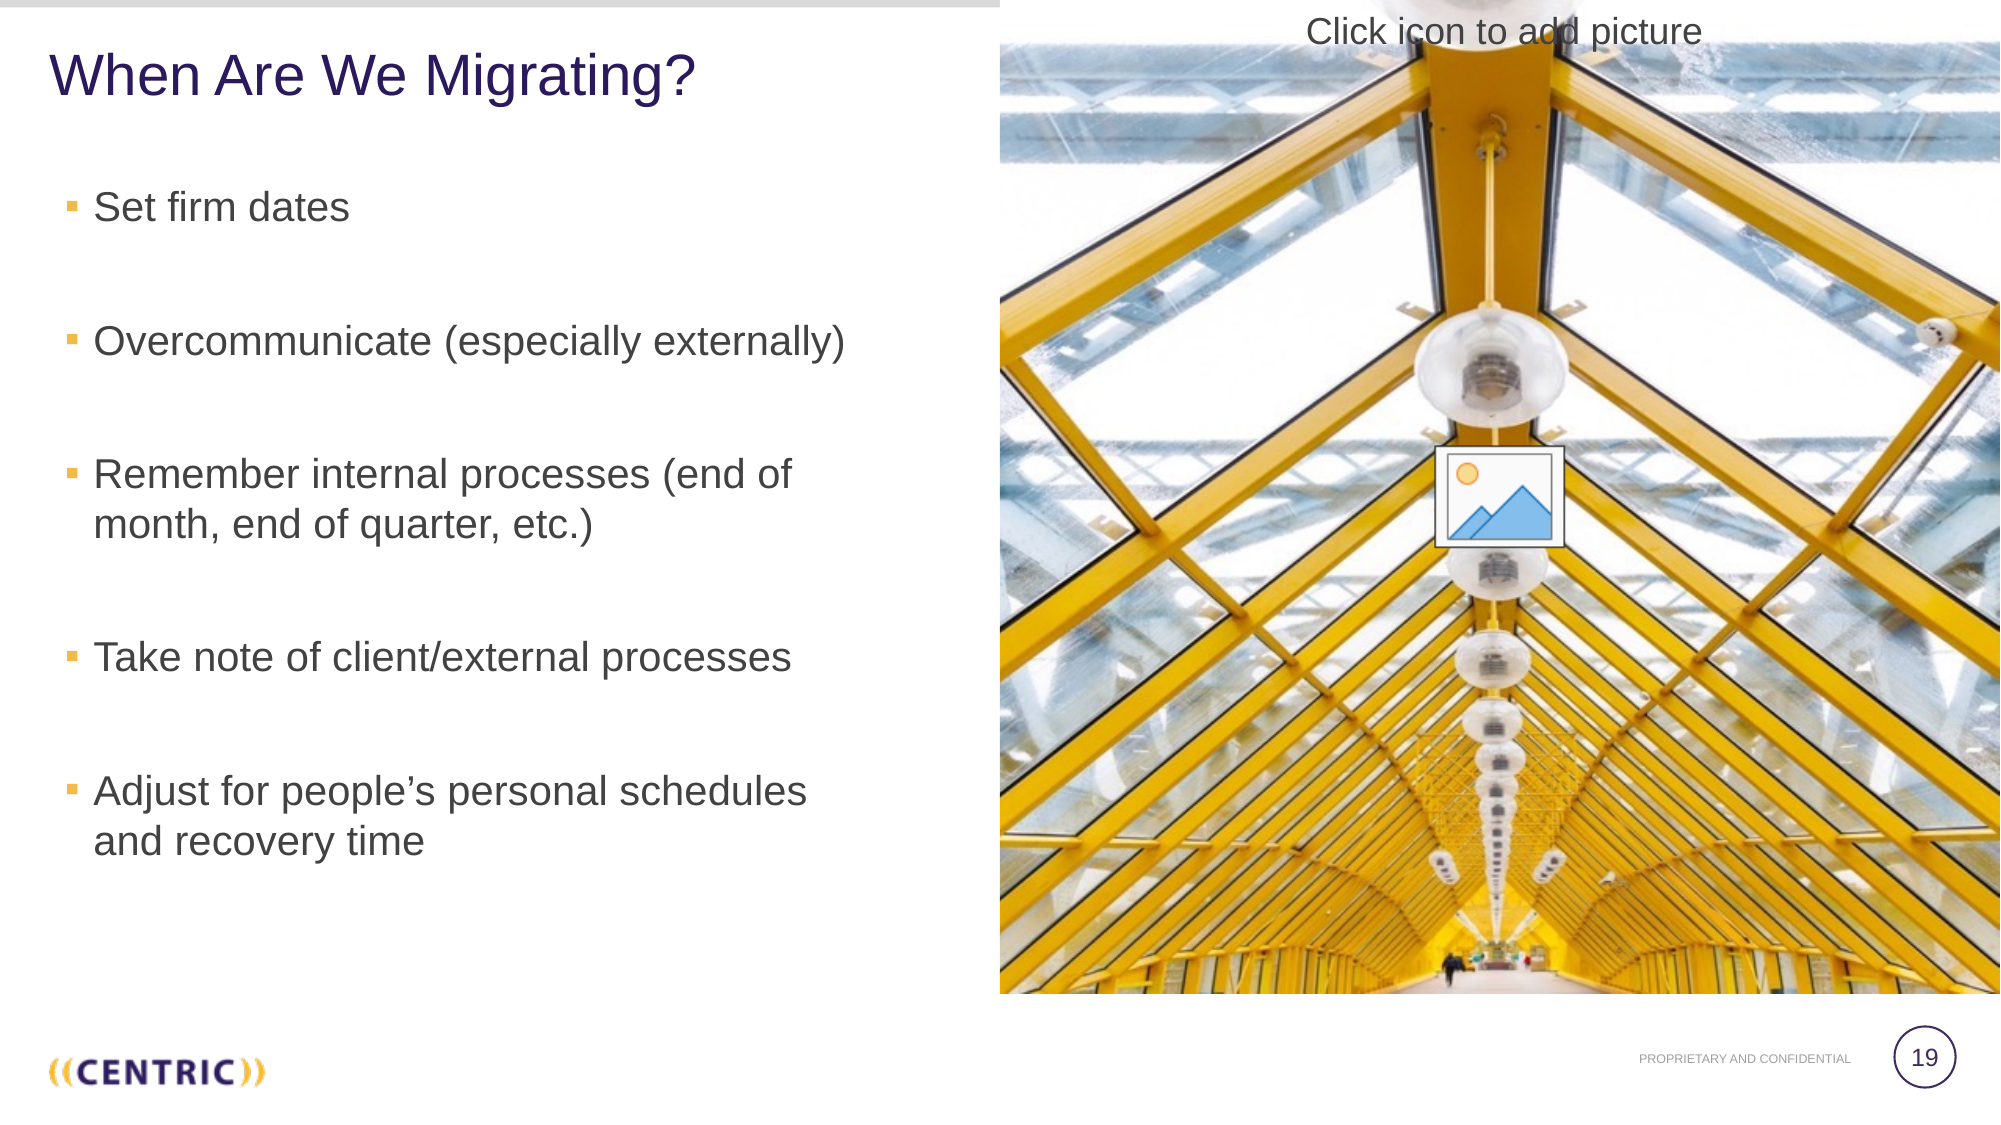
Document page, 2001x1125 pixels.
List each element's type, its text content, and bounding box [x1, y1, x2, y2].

list Set firm dates Overcommunicate (especially externally) Remember internal processes (end of month, end of quarter, etc.) Take note of client/external processes Adjust for people’s personal schedules and recovery time [49, 165, 895, 994]
picture [49, 1057, 265, 1088]
title When Are We Migrating? [49, 37, 999, 132]
picture [999, 0, 2000, 994]
